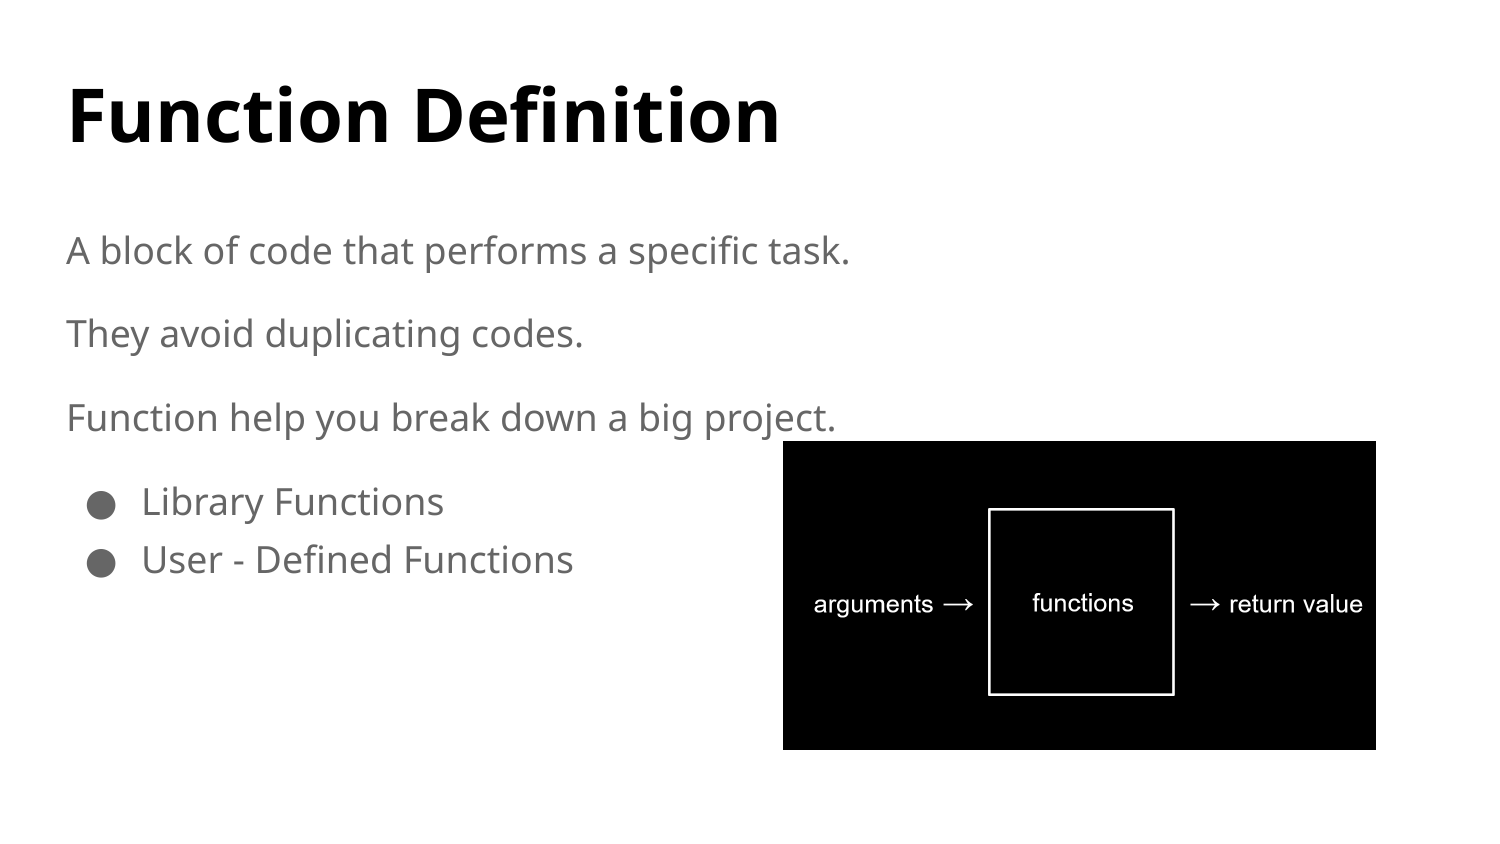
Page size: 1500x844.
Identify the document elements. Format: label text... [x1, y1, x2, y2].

list A block of code that performs a specific task. They avoid duplicating codes. Function help you break down a big project. Library Functions User - Defined Functions [51, 201, 1449, 750]
title Function Definition [51, 48, 1449, 180]
picture [783, 441, 1376, 750]
